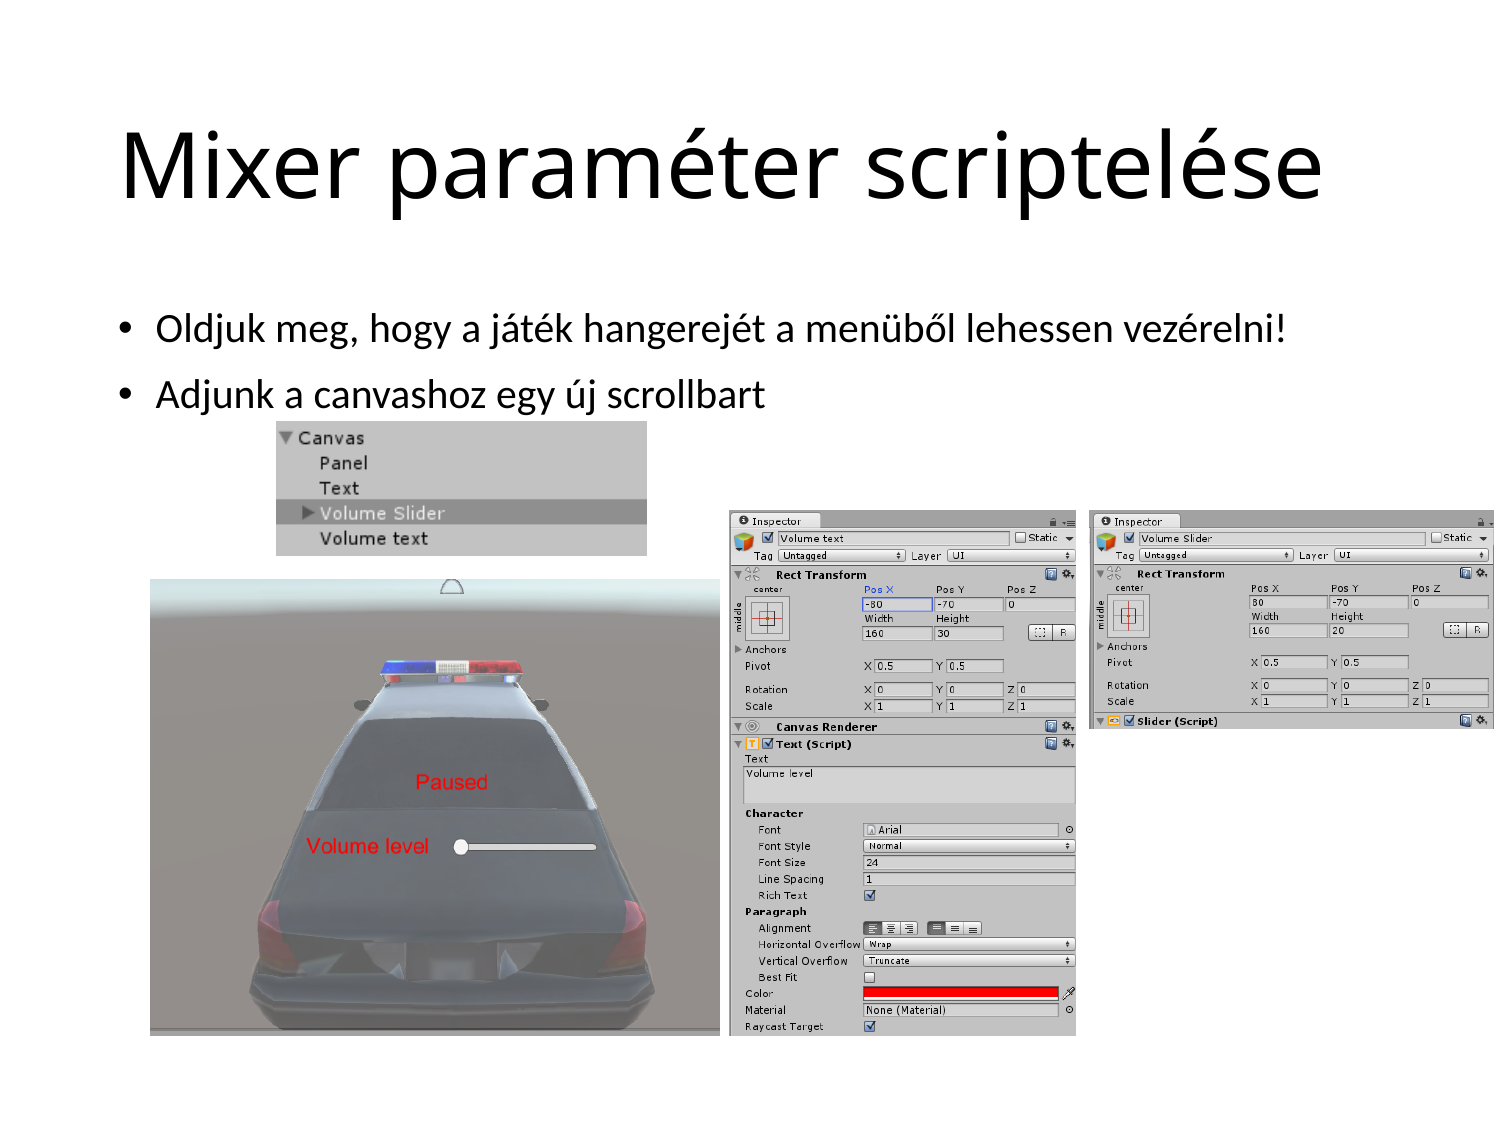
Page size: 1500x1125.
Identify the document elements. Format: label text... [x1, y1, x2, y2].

picture [1089, 510, 1494, 729]
picture [150, 579, 720, 1036]
title Mixer paraméter scriptelése [103, 59, 1397, 278]
picture [729, 510, 1076, 1036]
list Oldjuk meg, hogy a játék hangerejét a menüből lehessen vezérelni! Adjunk a canvashoz egy új scrollbart [103, 299, 1397, 1014]
picture [276, 421, 647, 556]
